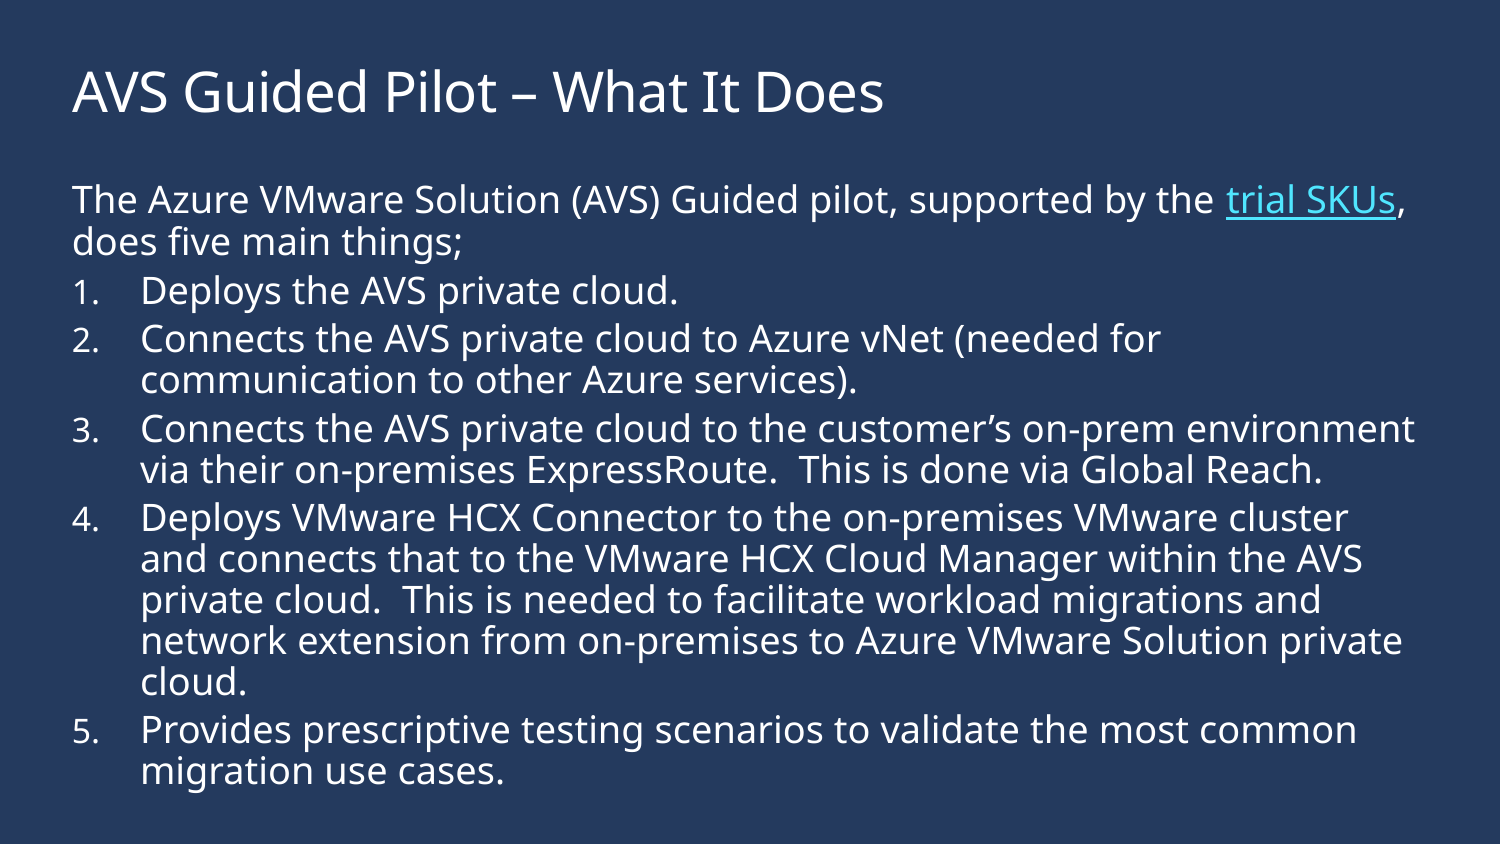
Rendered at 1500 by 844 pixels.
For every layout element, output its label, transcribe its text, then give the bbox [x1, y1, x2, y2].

list The Azure VMware Solution (AVS) Guided pilot, supported by the trial SKUs, does five main things; Deploys the AVS private cloud. Connects the AVS private cloud to Azure vNet (needed for communication to other Azure services). Connects the AVS private cloud to the customer’s on-prem environment via their on-premises ExpressRoute. This is done via Global Reach. Deploys VMware HCX Connector to the on-premises VMware cluster and connects that to the VMware HCX Cloud Manager within the AVS private cloud. This is needed to facilitate workload migrations and network extension from on-premises to Azure VMware Solution private cloud. Provides prescriptive testing scenarios to validate the most common migration use cases. [71, 176, 1428, 816]
title AVS Guided Pilot – What It Does [72, 56, 1428, 125]
